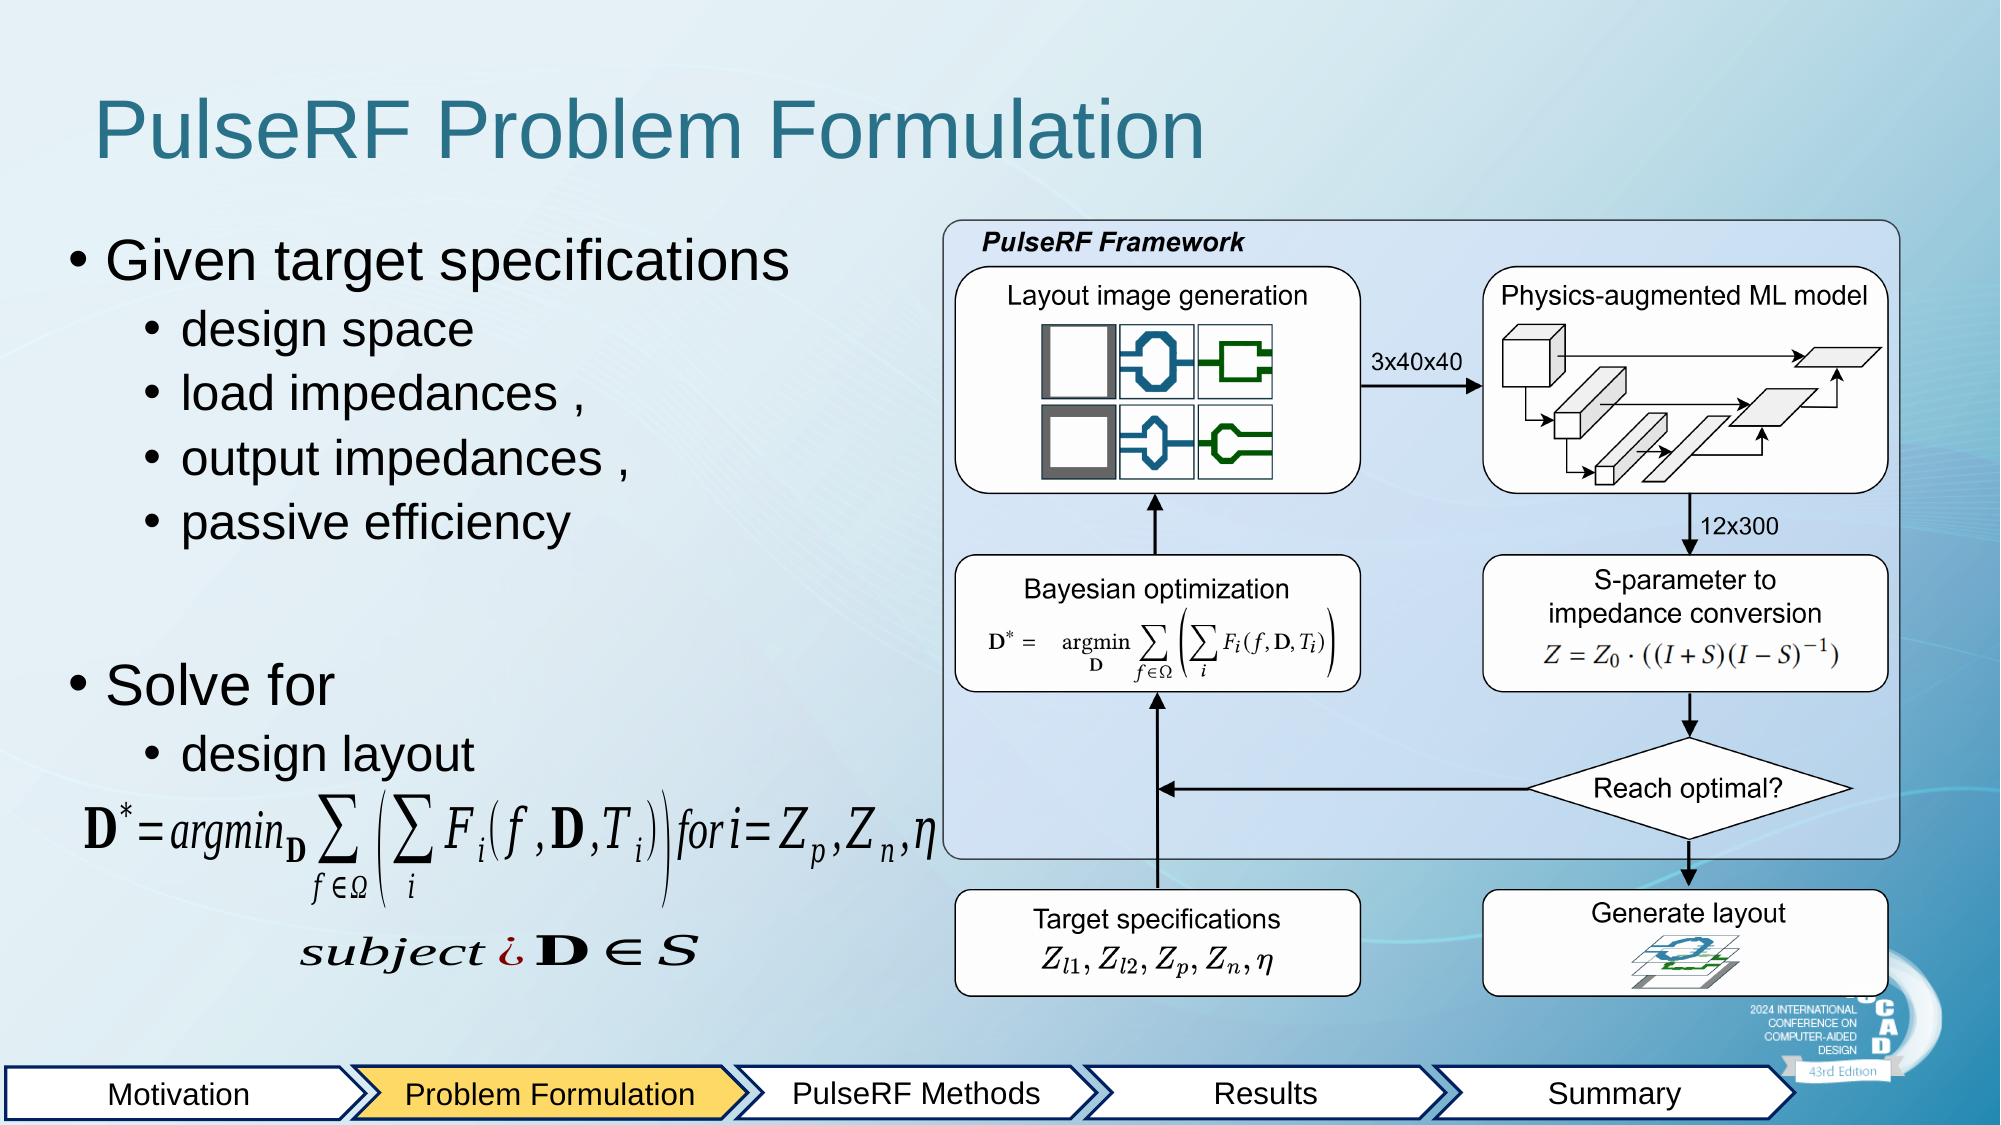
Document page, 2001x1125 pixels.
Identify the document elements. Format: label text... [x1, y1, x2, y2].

title PulseRF Problem Formulation [78, 59, 1922, 205]
text_box Problem Formulation [349, 1064, 750, 1121]
picture [0, 0, 2000, 1125]
